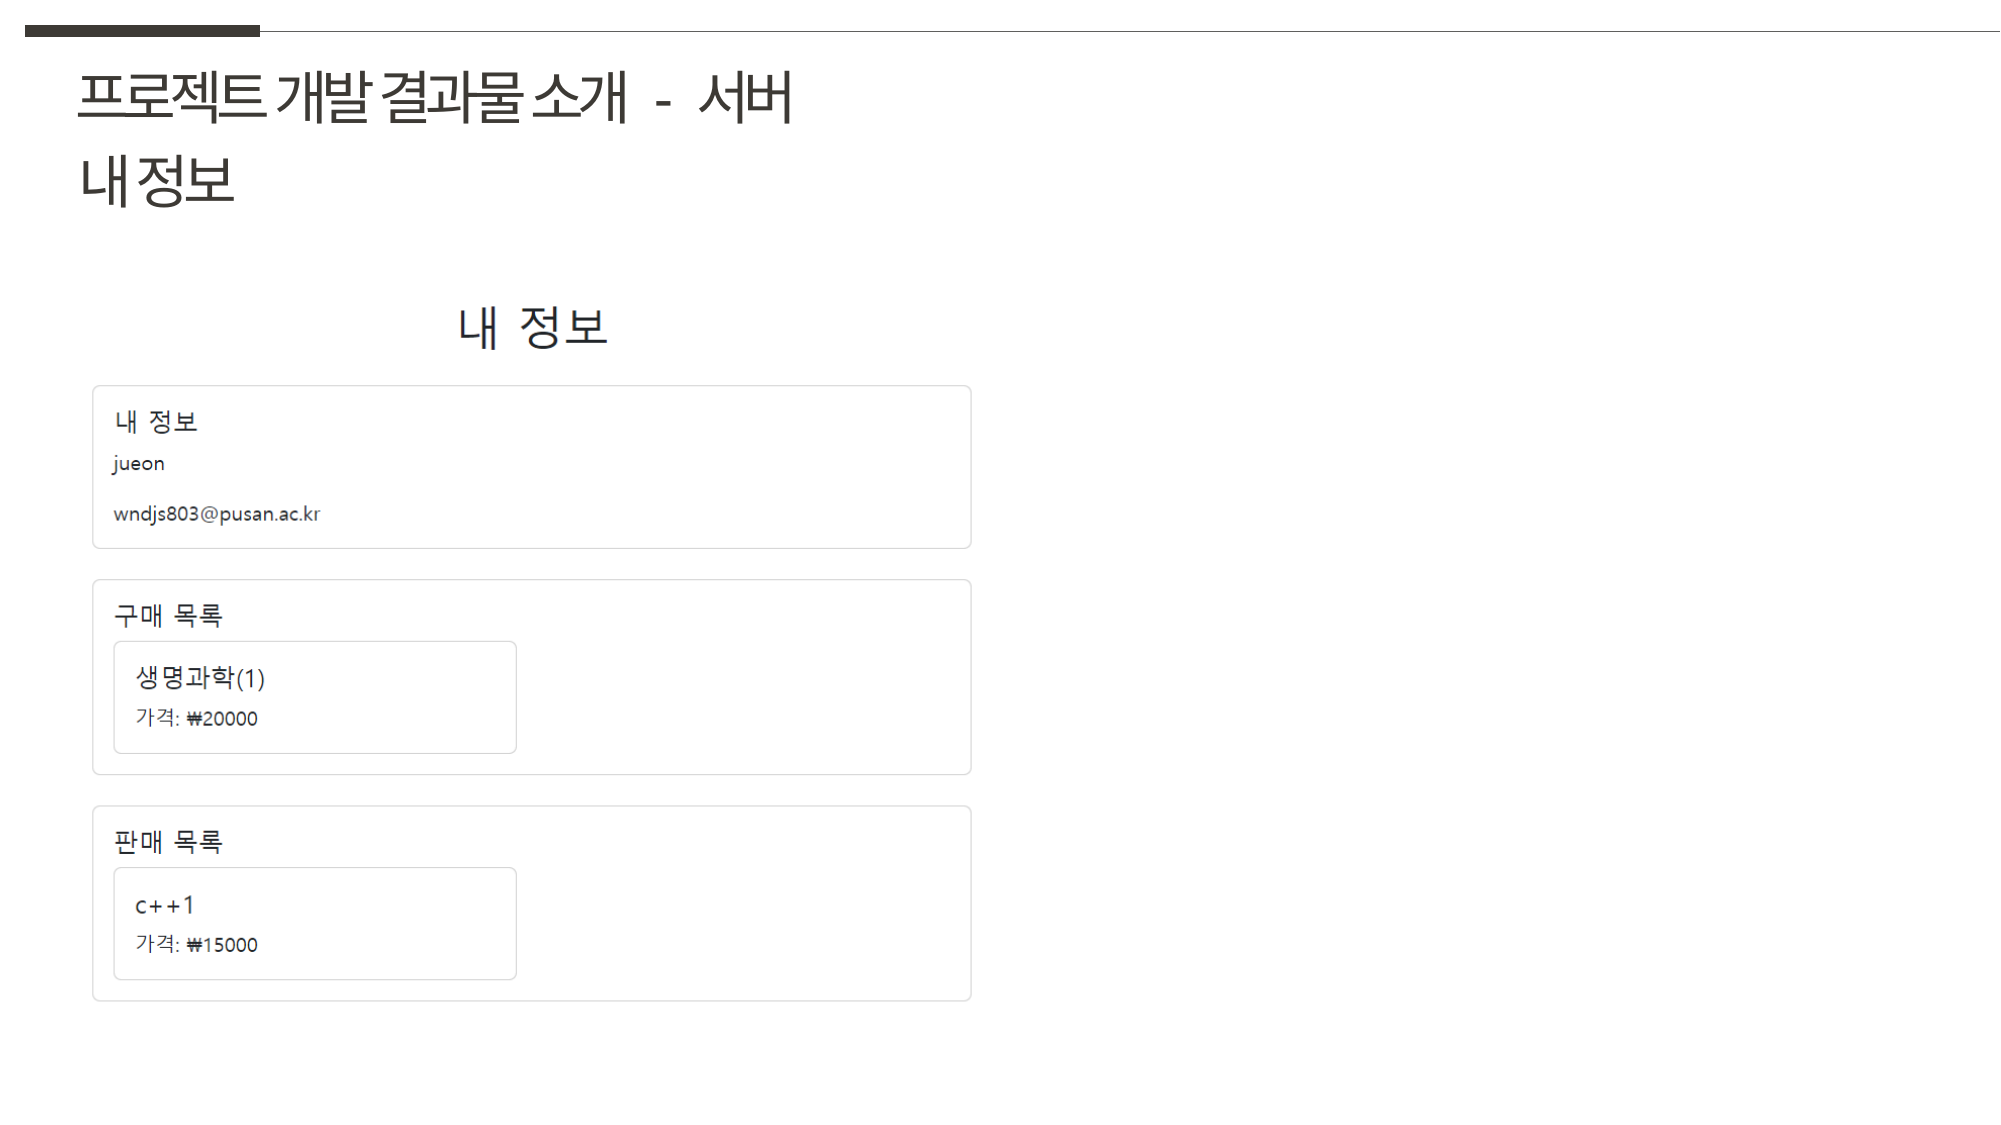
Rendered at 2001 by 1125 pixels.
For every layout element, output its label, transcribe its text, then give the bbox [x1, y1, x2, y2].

text_box 프로젝트 개발 결과물 소개 - 서버 [60, 54, 1338, 139]
picture [60, 263, 1011, 1055]
text_box 내 정보 [63, 137, 1341, 223]
